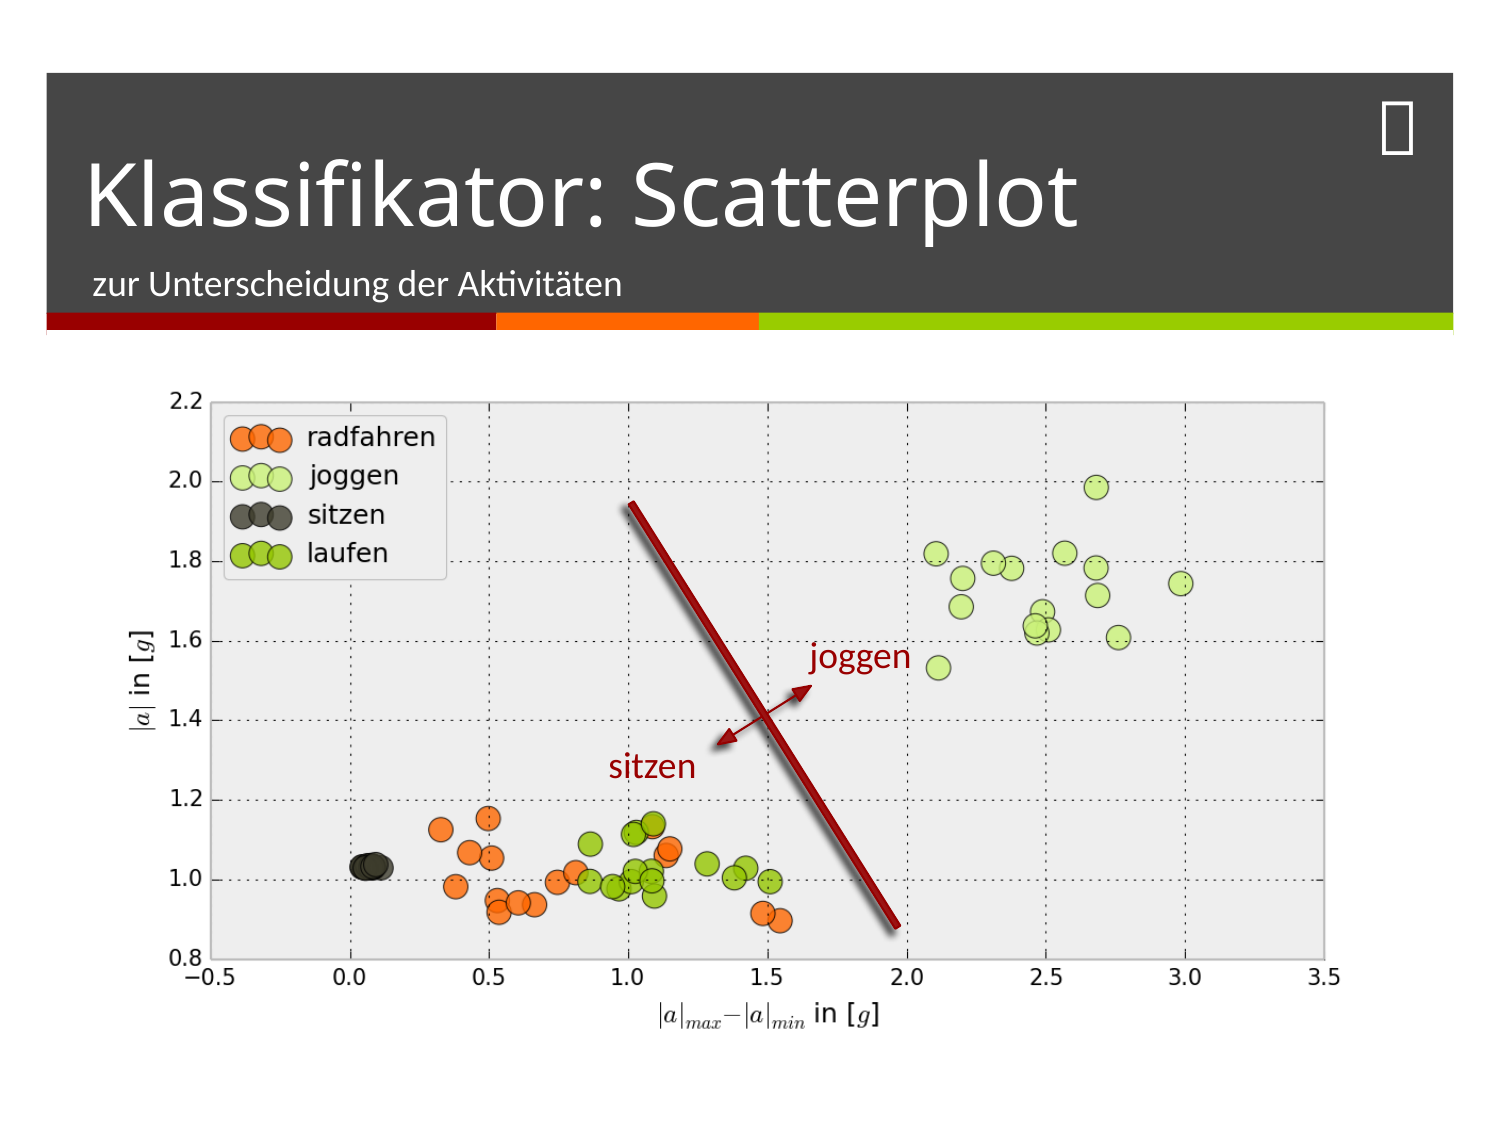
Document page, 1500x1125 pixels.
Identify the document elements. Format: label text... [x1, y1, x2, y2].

picture [46, 330, 1454, 1050]
title Klassifikator: Scatterplot [68, 72, 1350, 252]
subtitle zur Unterscheidung der Aktivitäten [77, 252, 1350, 328]
